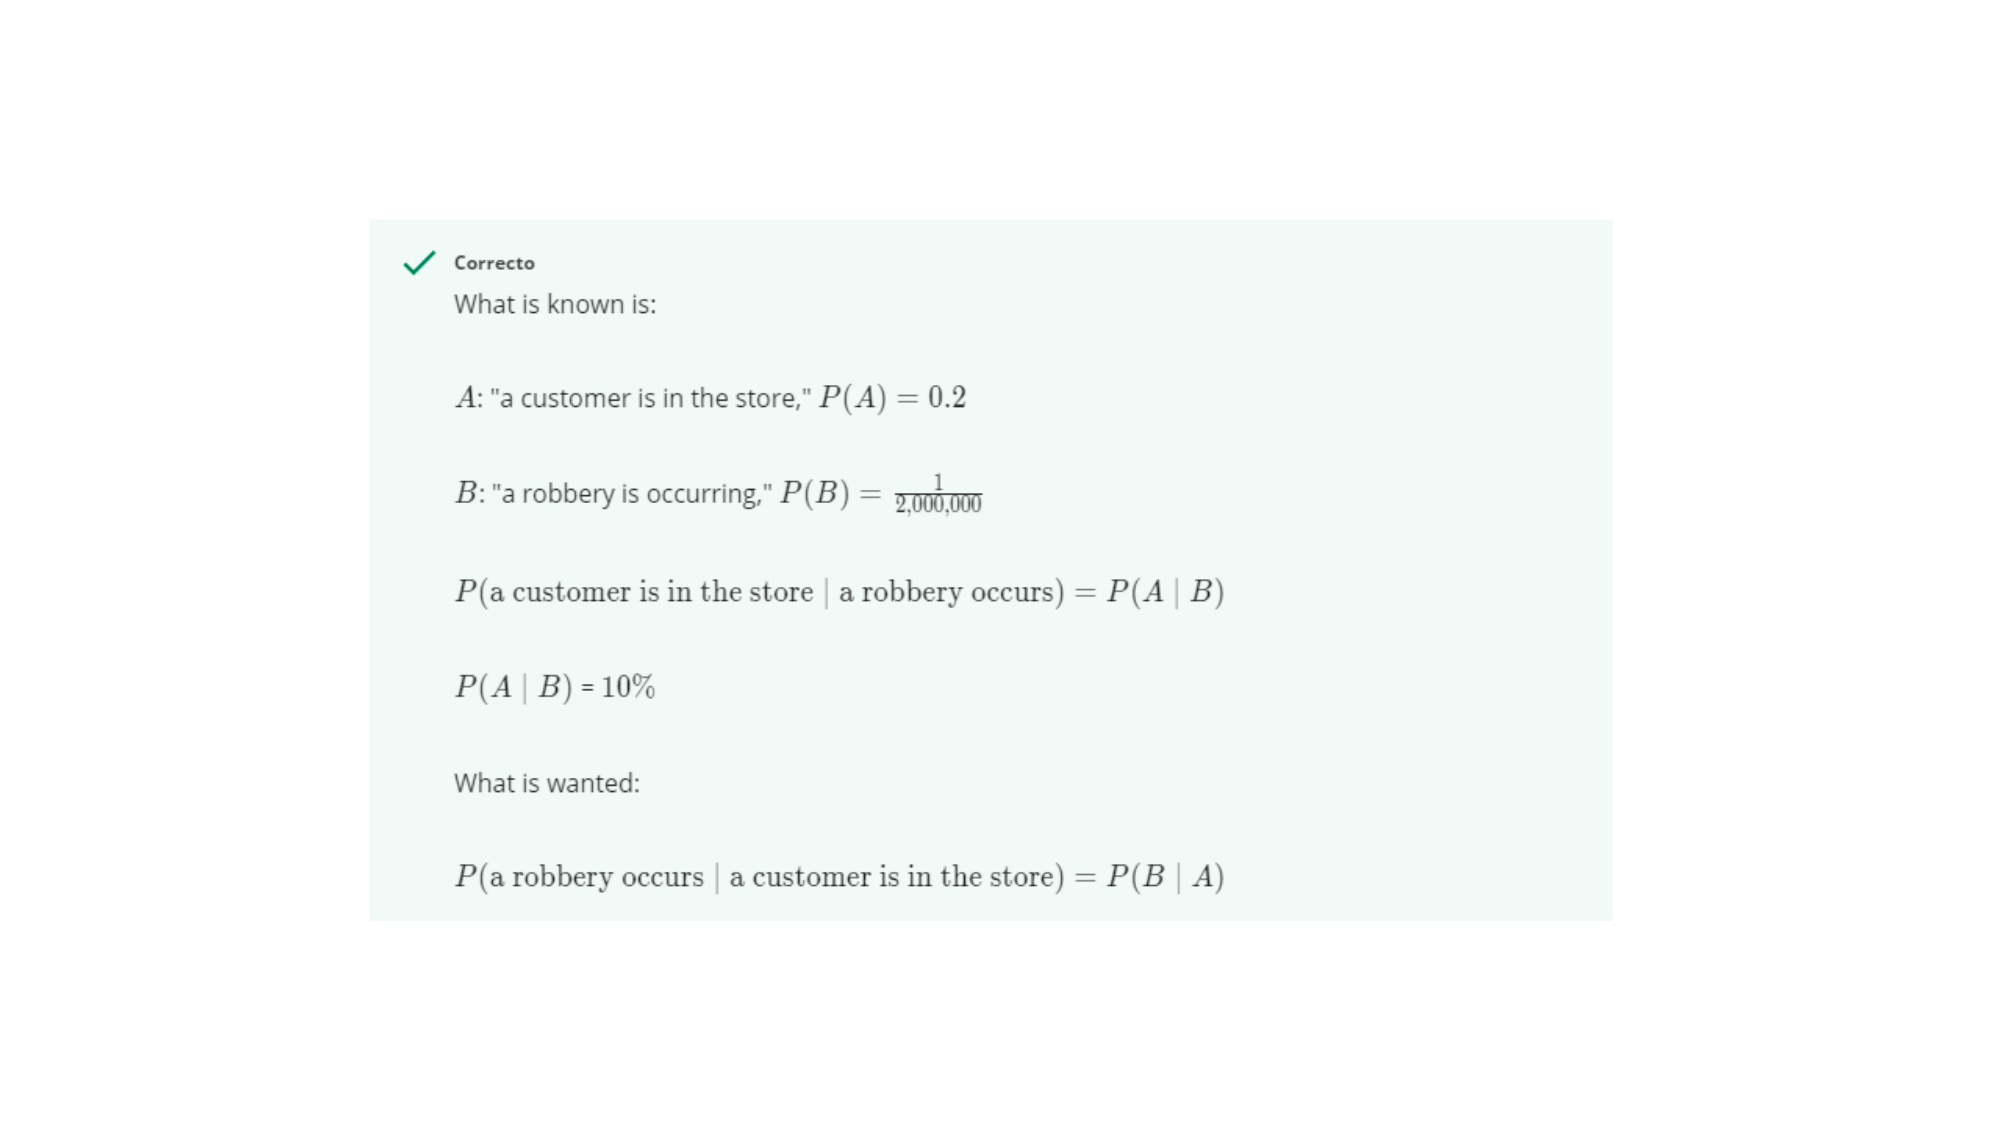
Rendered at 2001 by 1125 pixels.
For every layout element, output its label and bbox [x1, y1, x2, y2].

picture [309, 204, 1691, 921]
